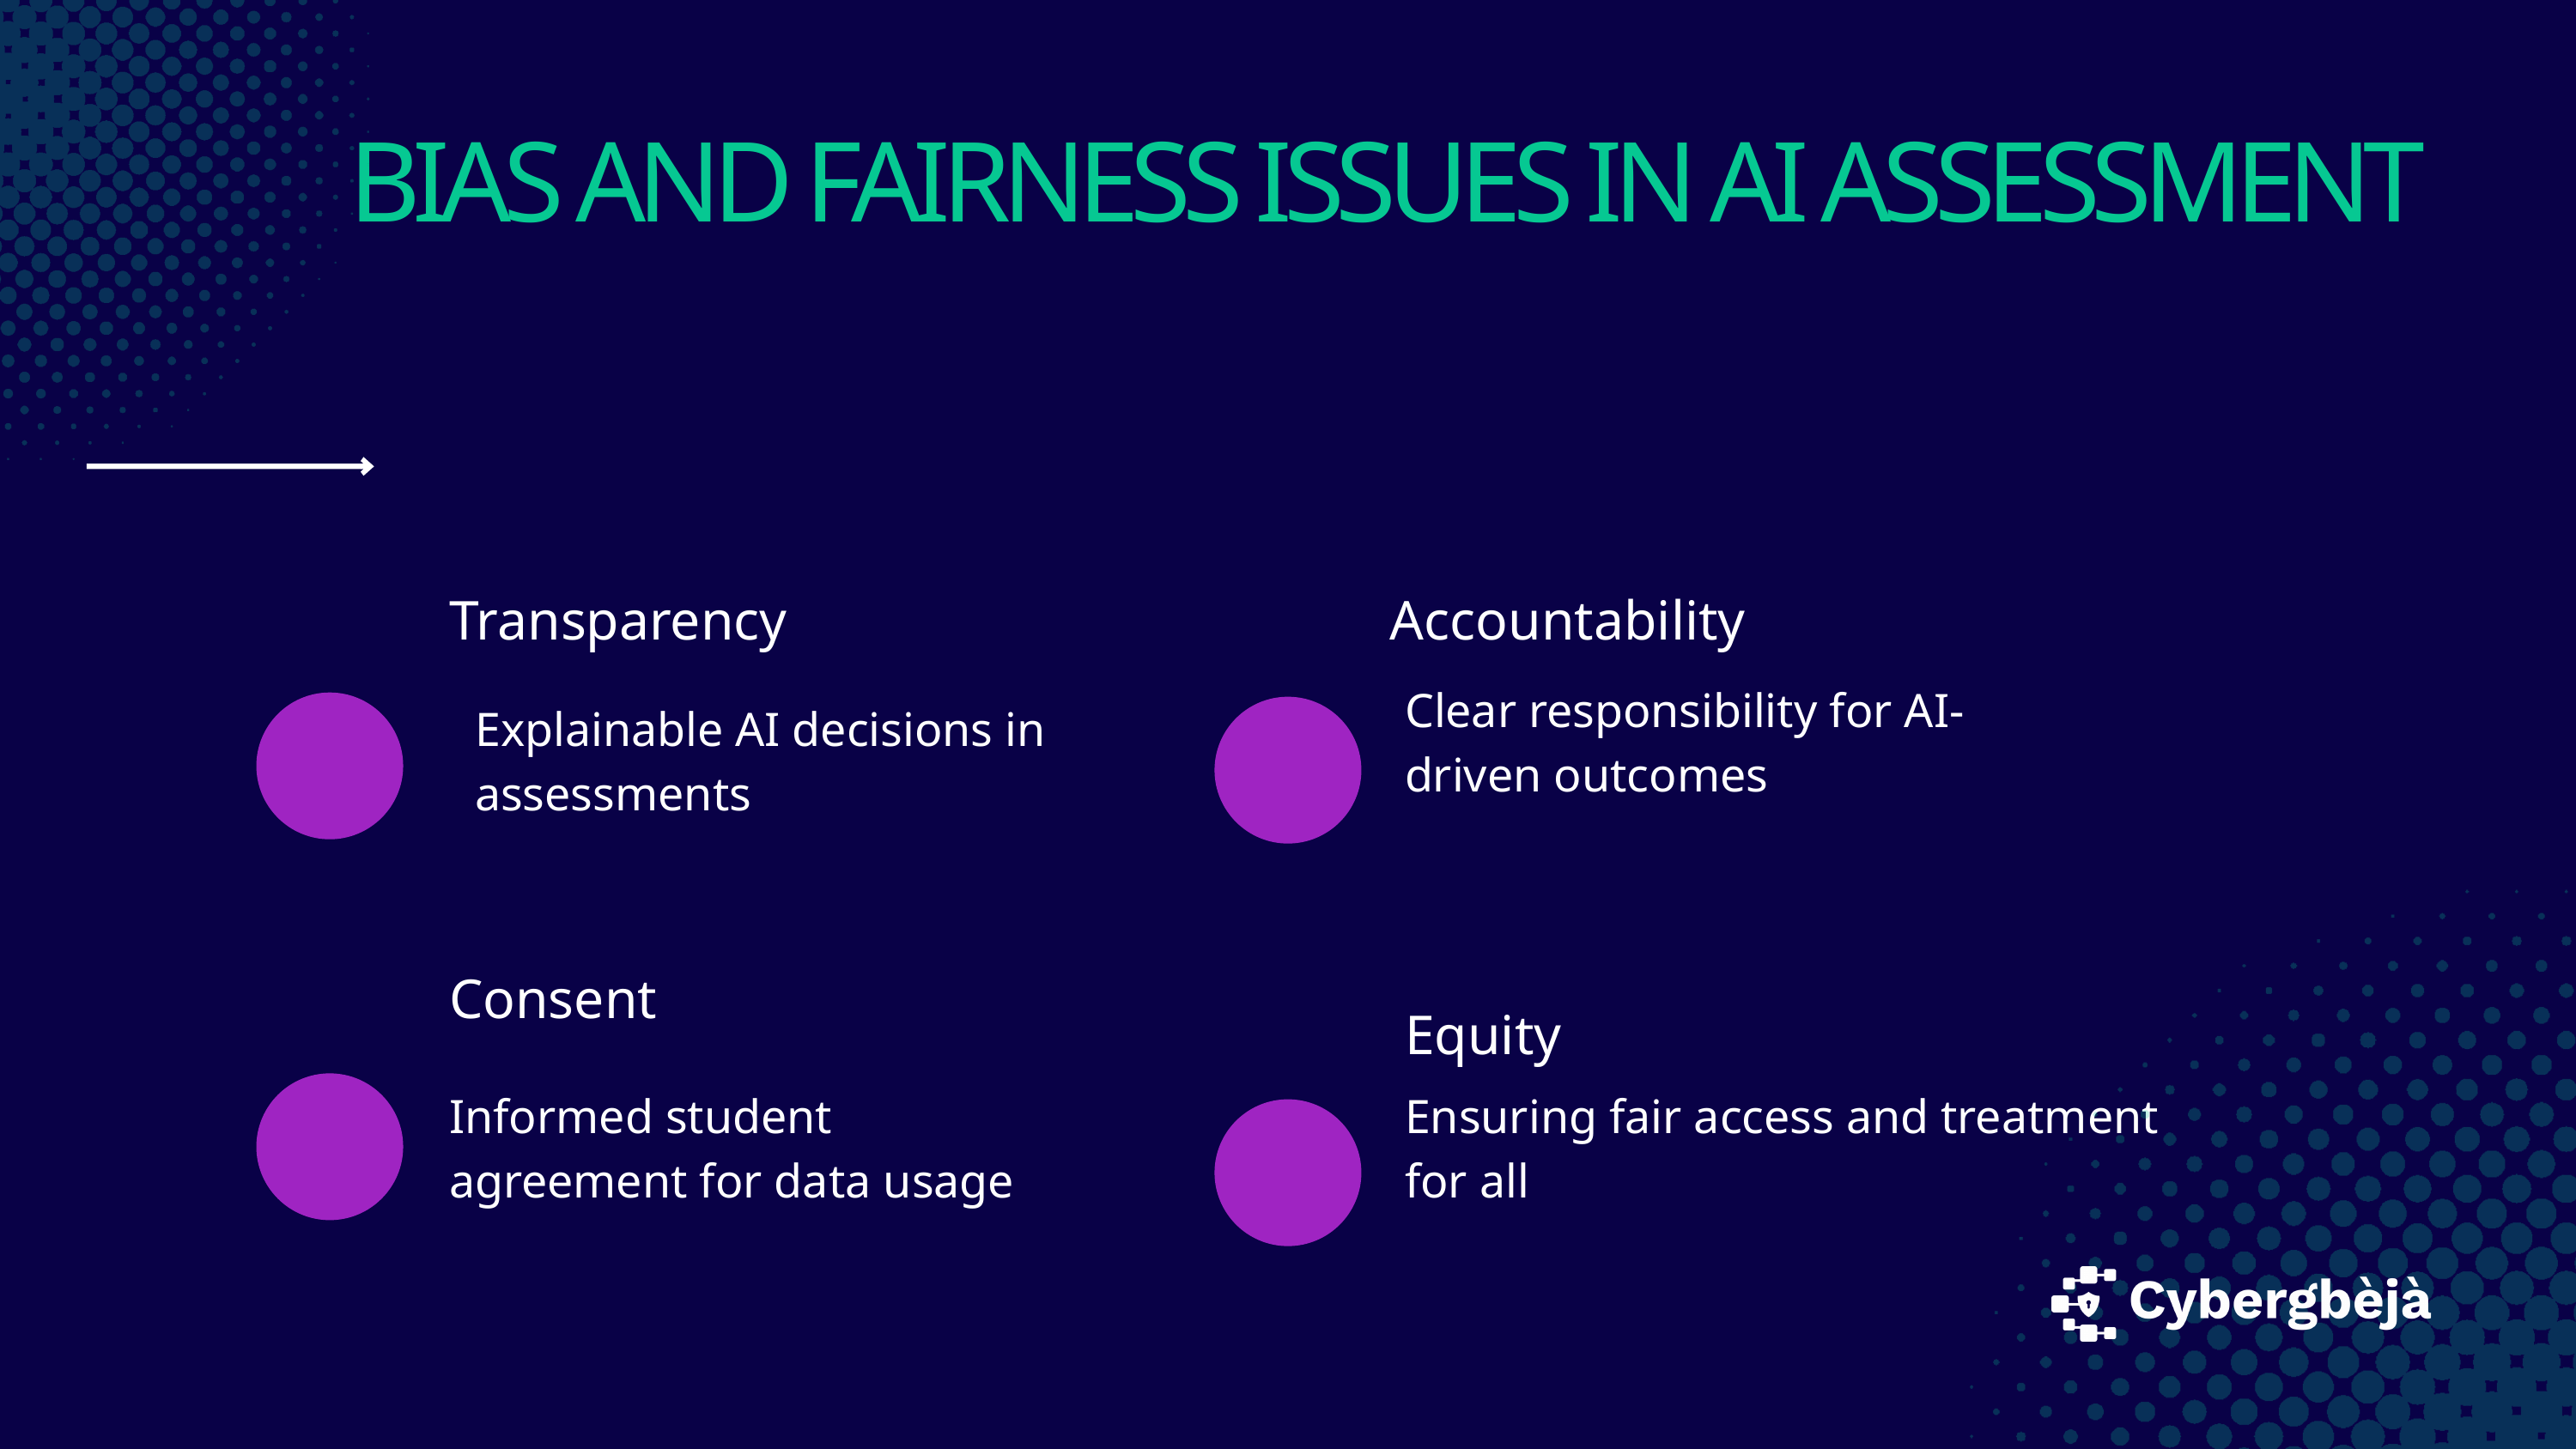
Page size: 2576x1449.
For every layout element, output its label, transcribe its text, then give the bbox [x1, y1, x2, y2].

text_box Ensuring fair access and treatment for all [1405, 1077, 1969, 1272]
text_box Informed student agreement for data usage [449, 1077, 1069, 1272]
text_box [2051, 1266, 2432, 1342]
text_box Explainable AI decisions in assessments [475, 690, 1095, 885]
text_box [1214, 1099, 1362, 1246]
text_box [256, 1073, 404, 1221]
text_box Accountability [1389, 575, 2010, 802]
text_box Equity [1404, 990, 2025, 1065]
text_box BIAS AND FAIRNESS ISSUES IN AI ASSESSMENT [370, 96, 2432, 391]
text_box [1214, 696, 1362, 844]
text_box Transparency [449, 575, 1069, 726]
text_box [1969, 889, 2576, 1449]
text_box Clear responsibility for AI-driven outcomes [1404, 672, 2025, 866]
text_box [0, 0, 370, 460]
text_box Consent [449, 954, 1069, 1029]
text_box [256, 692, 404, 840]
